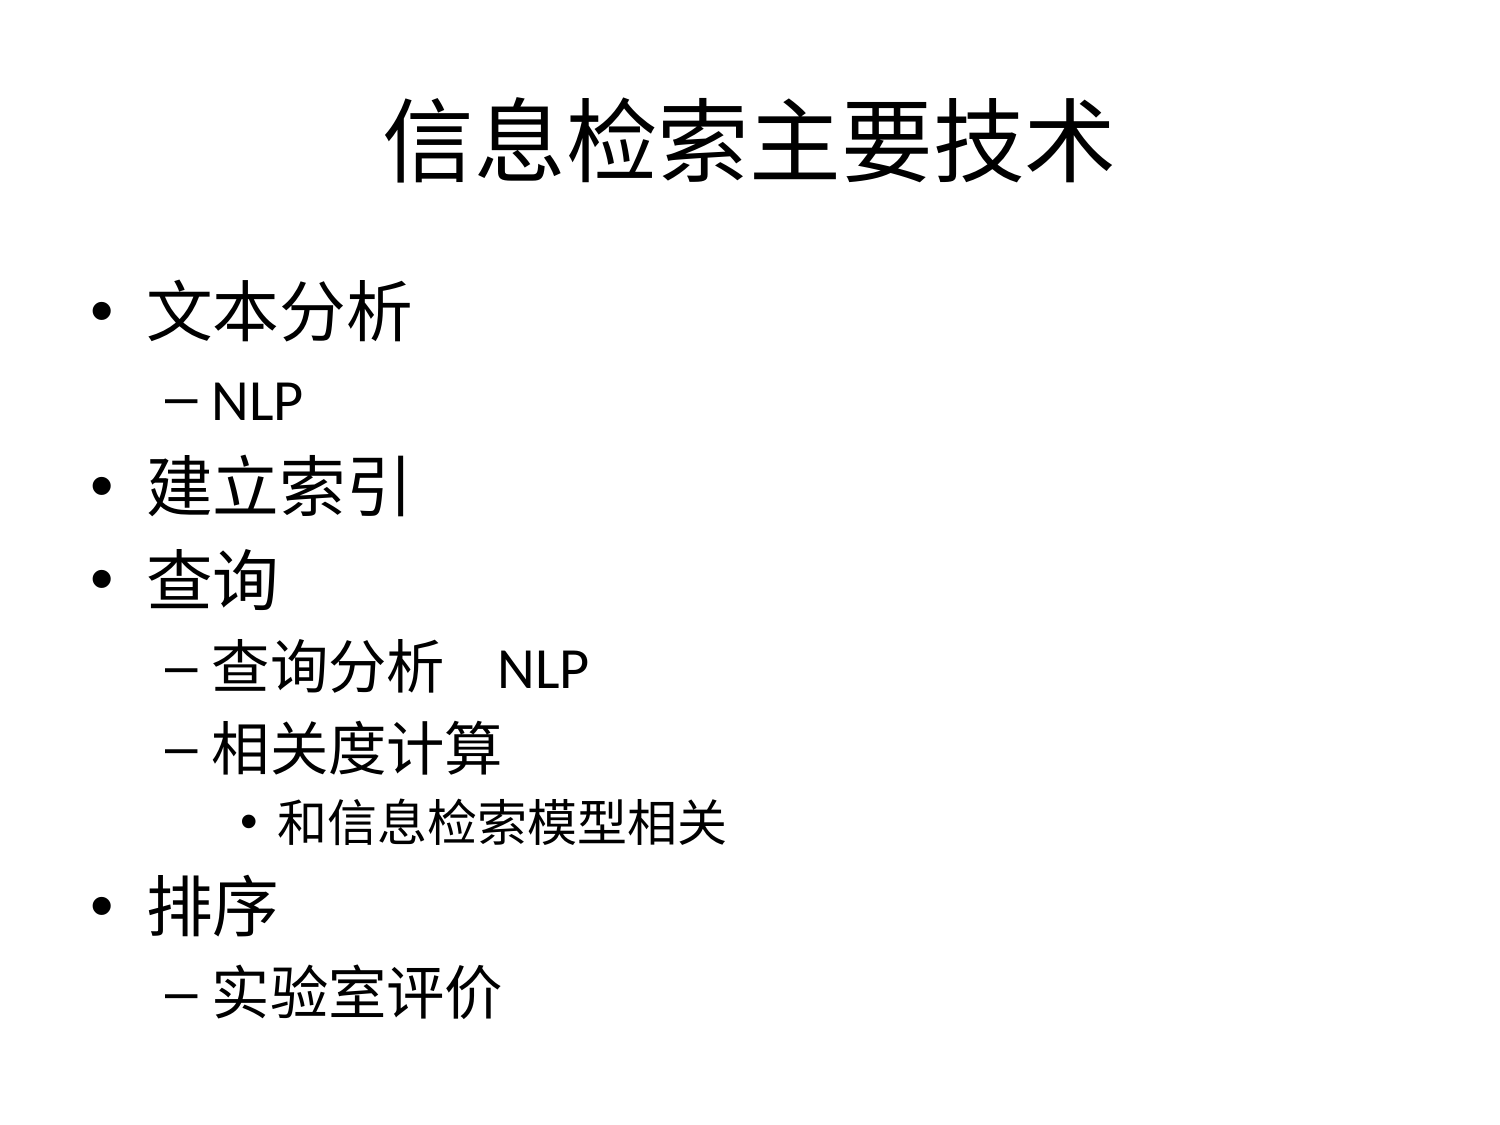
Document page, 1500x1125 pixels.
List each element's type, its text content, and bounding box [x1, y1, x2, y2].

list 文本分析 NLP 建立索引 查询 查询分析 NLP 相关度计算 和信息检索模型相关 排序 实验室评价 [75, 262, 1425, 1035]
title 信息检索主要技术 [75, 45, 1425, 233]
